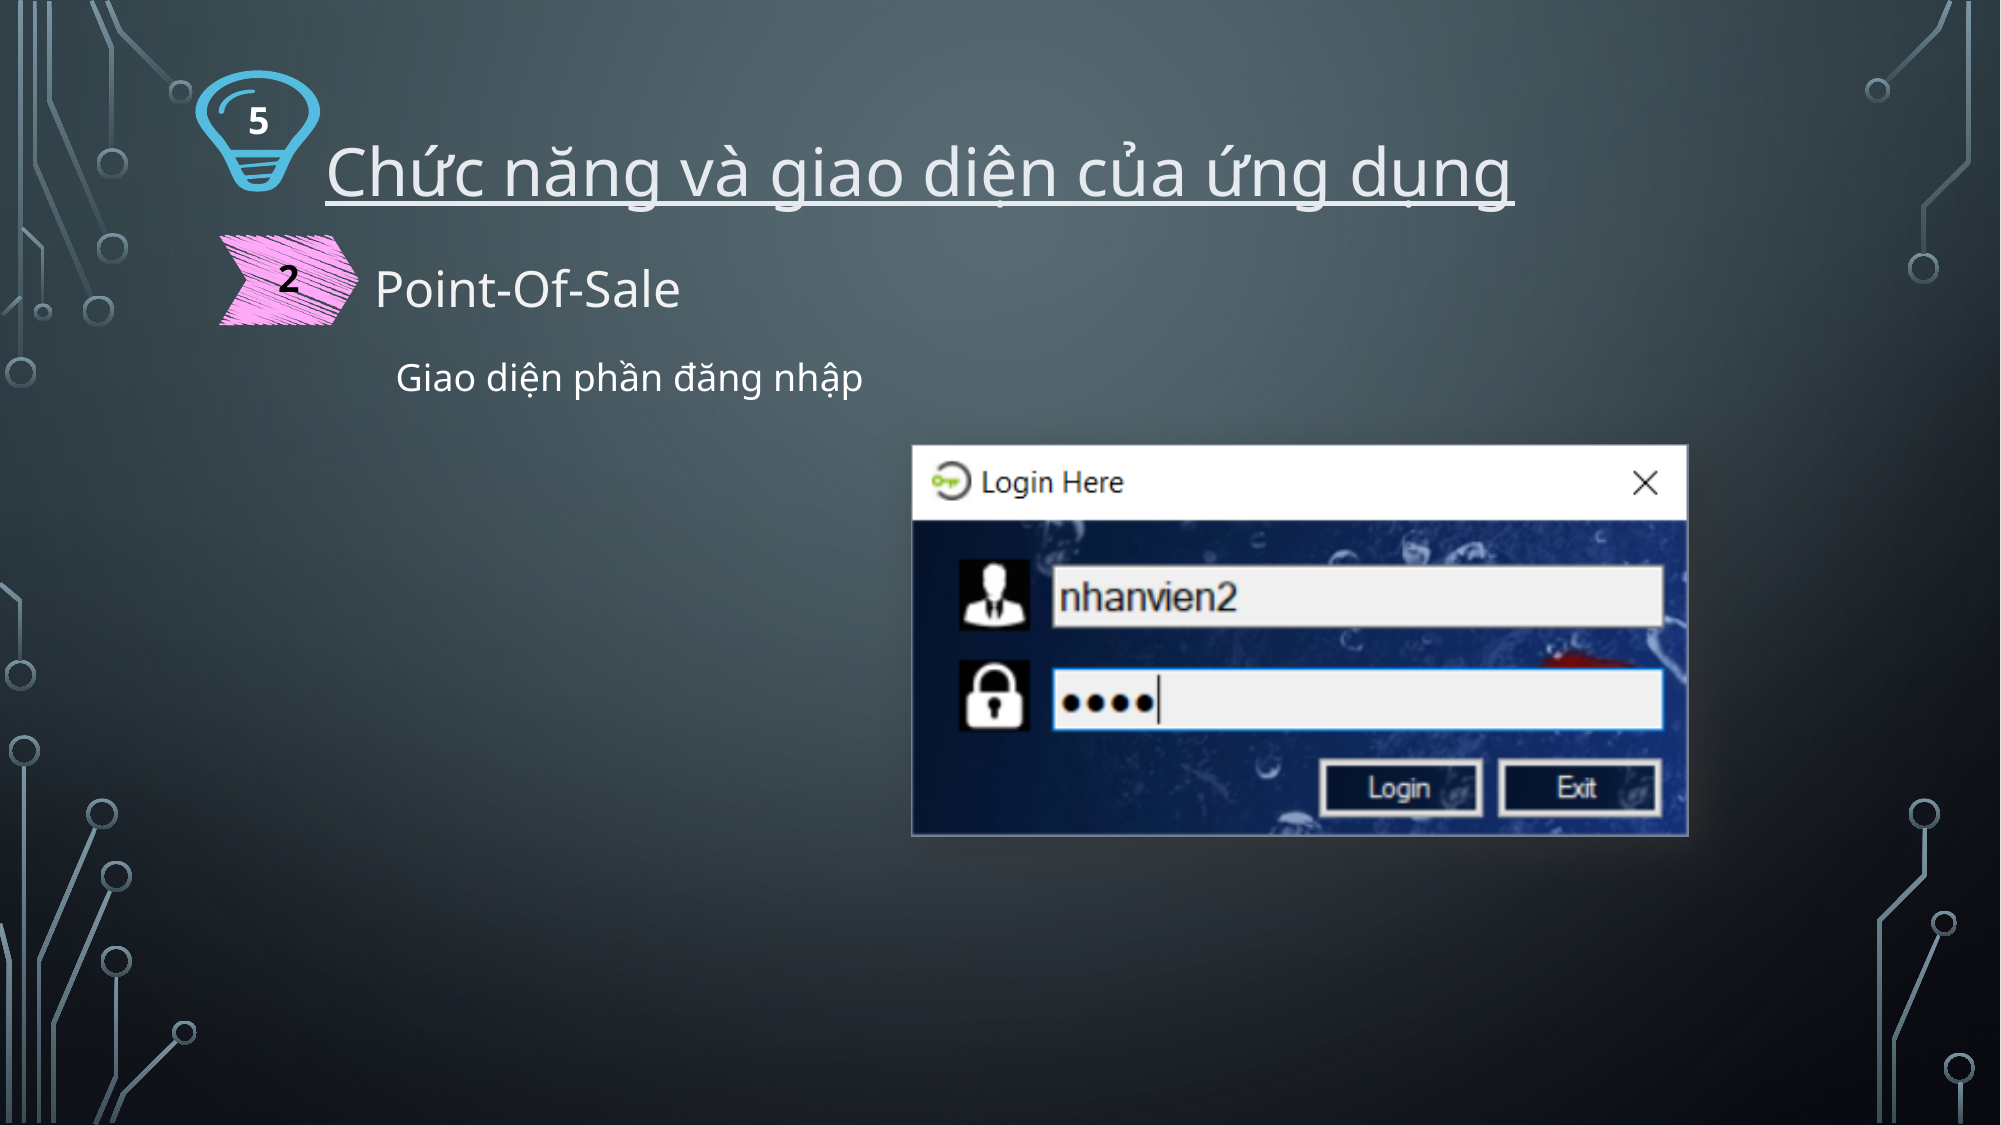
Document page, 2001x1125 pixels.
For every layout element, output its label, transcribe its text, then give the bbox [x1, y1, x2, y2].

text_box 2 [217, 233, 359, 327]
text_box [195, 70, 321, 192]
text_box Point-Of-Sale [359, 219, 1113, 326]
text_box Giao diện phần đăng nhập [380, 346, 912, 407]
text_box Chức năng và giao diện của ứng dụng [310, 98, 1701, 322]
picture [910, 444, 1689, 837]
